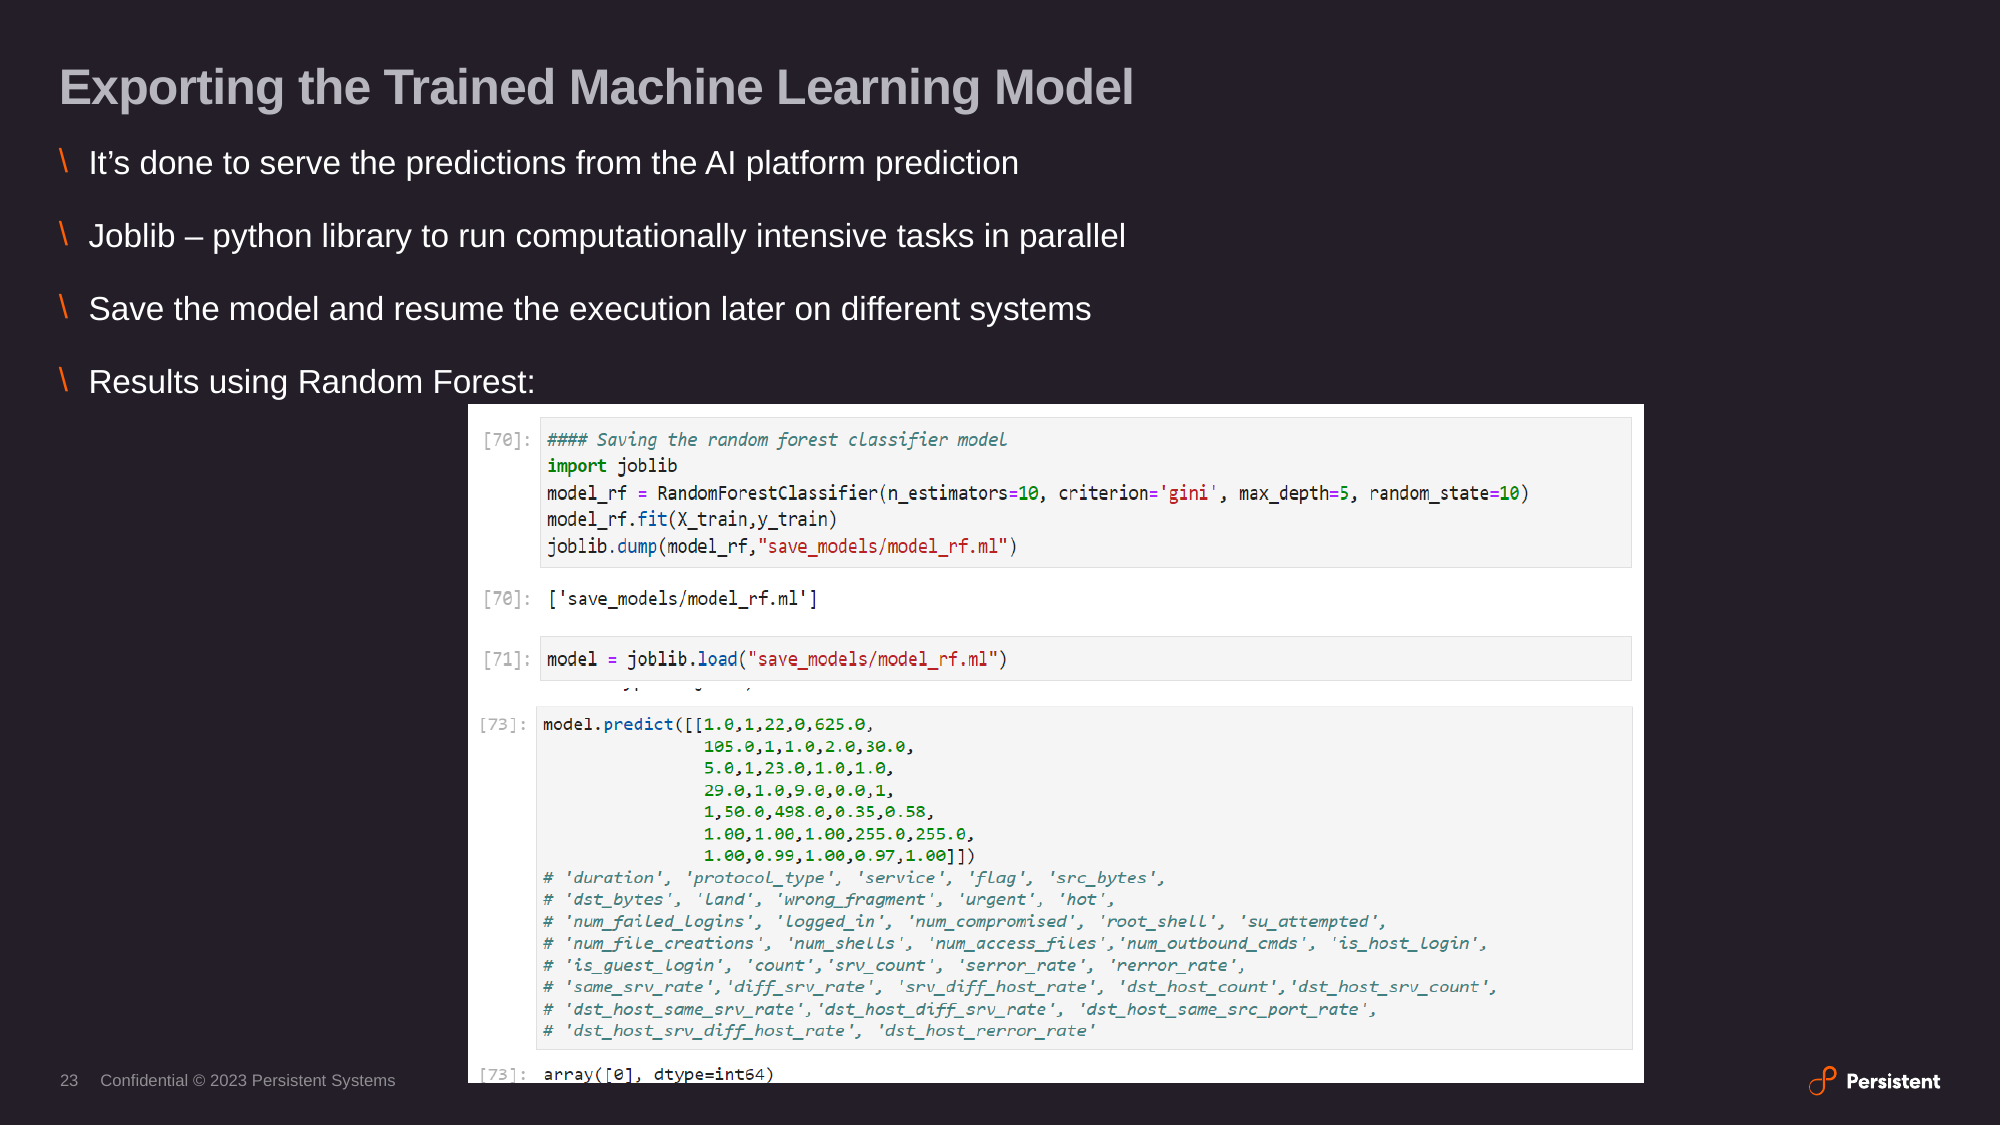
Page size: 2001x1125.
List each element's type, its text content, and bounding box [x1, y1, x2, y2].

slide_number 23 [60, 1034, 79, 1125]
list It’s done to serve the predictions from the AI platform prediction Joblib – python library to run computationally intensive tasks in parallel Save the model and resume the execution later on different systems Results using Random Forest: [59, 133, 1941, 992]
picture [468, 404, 1644, 1083]
title Exporting the Trained Machine Learning Model [59, 59, 1941, 119]
